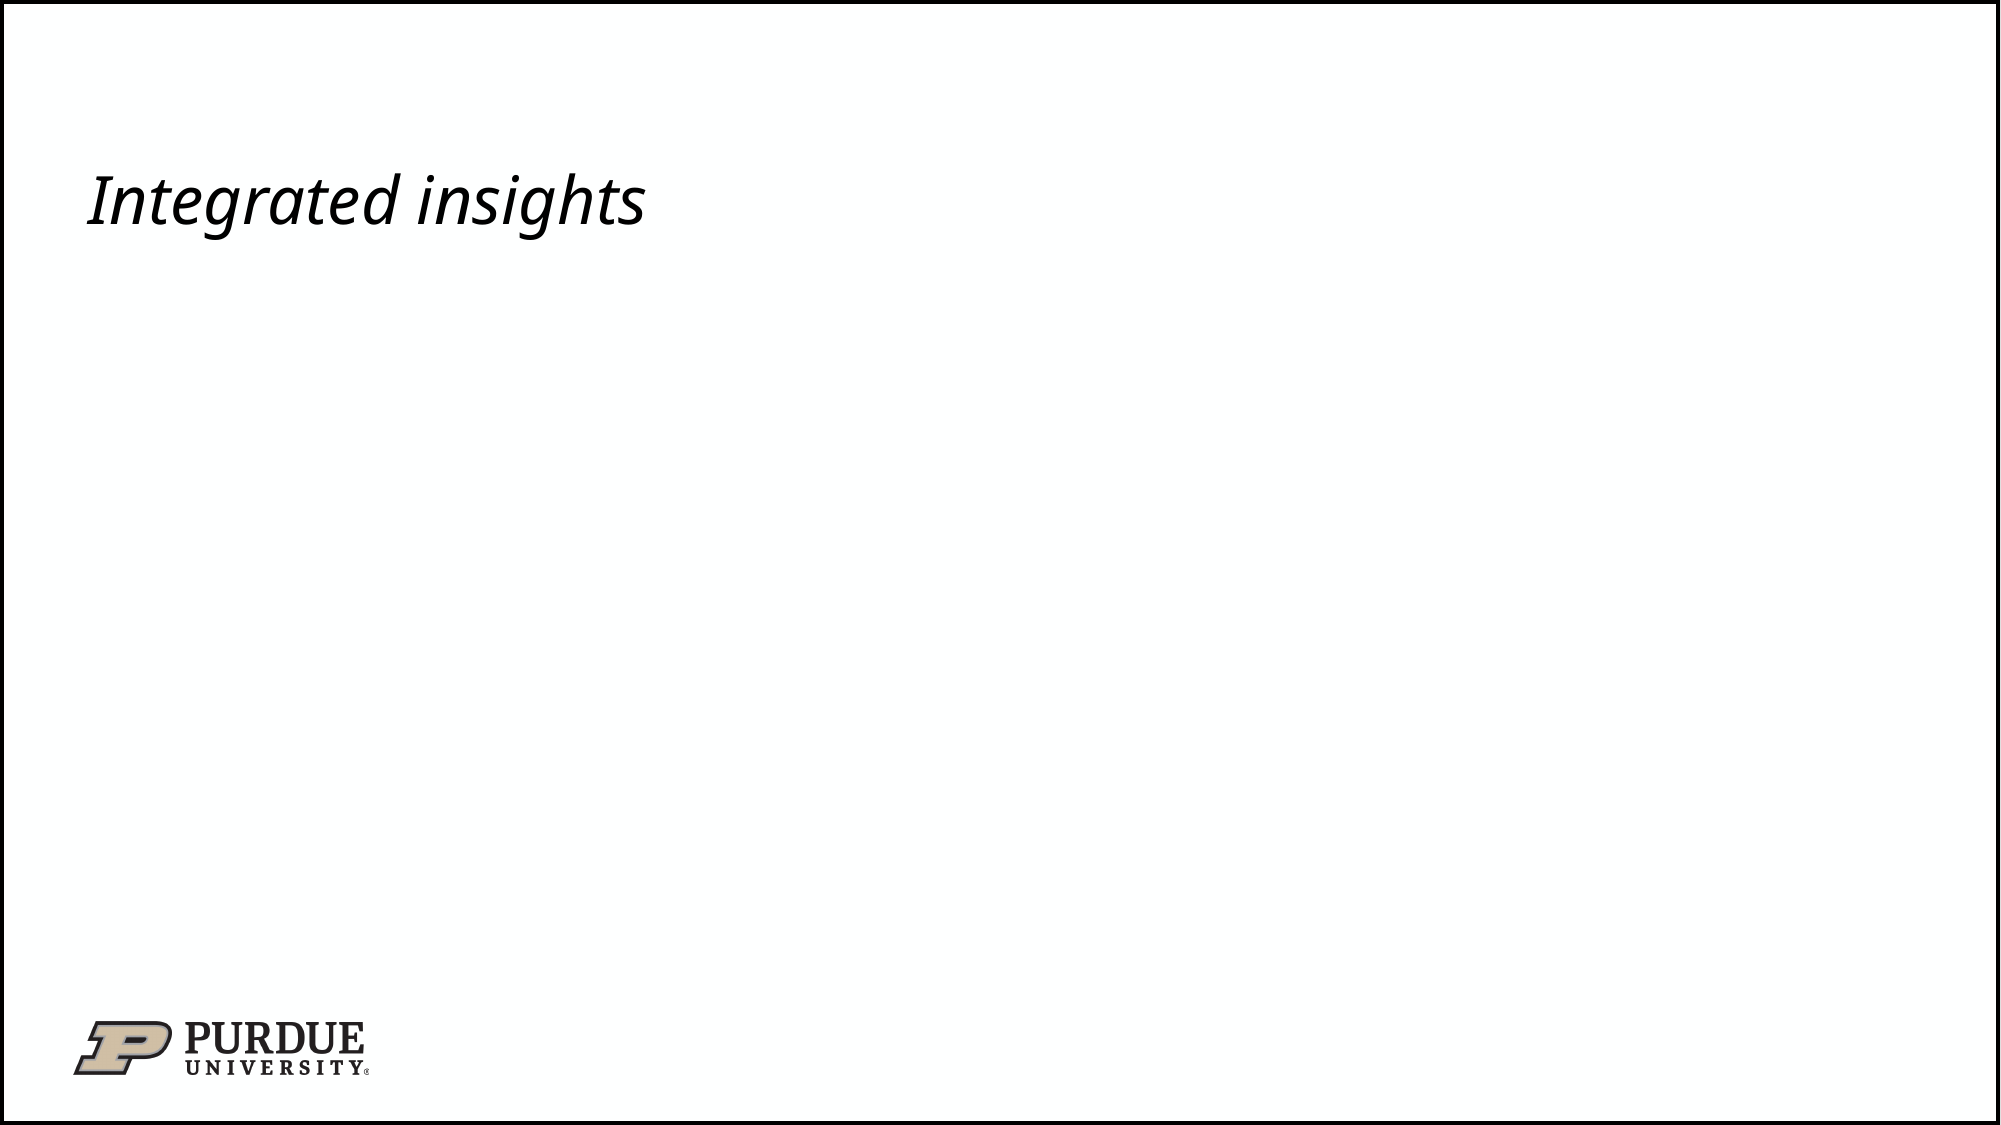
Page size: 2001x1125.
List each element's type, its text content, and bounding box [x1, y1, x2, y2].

title Integrated insights [73, 77, 783, 247]
